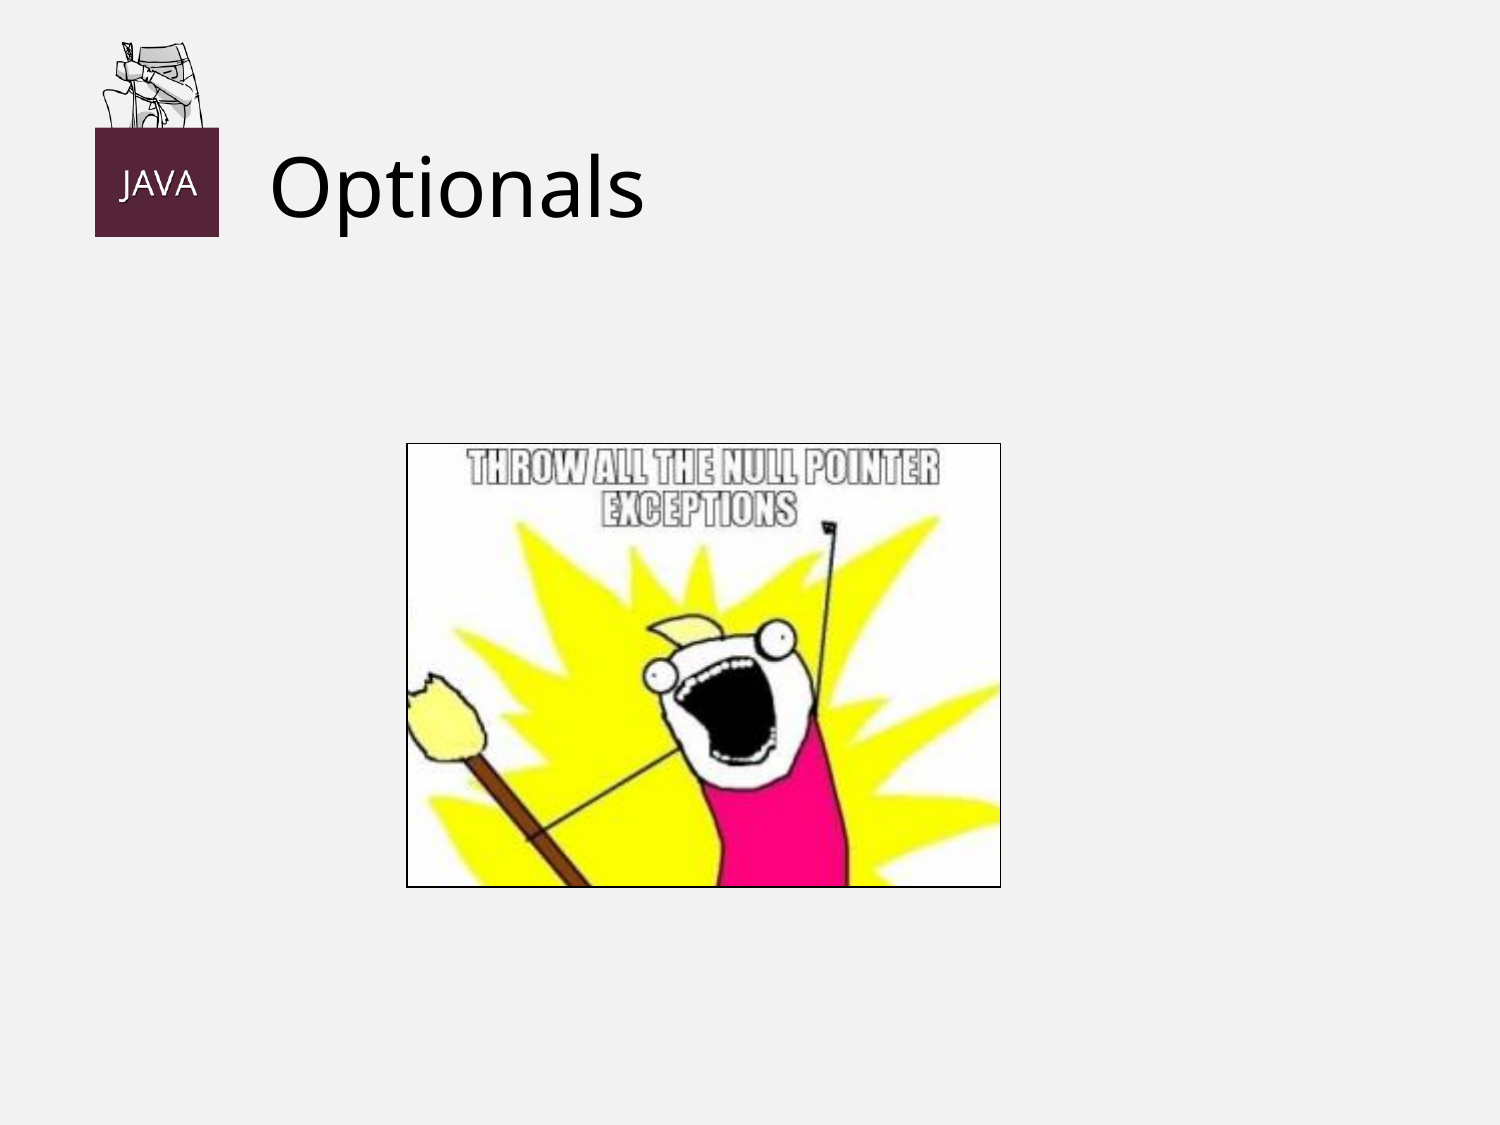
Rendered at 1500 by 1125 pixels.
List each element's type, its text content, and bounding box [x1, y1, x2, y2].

text_box [53, 279, 1447, 705]
title Optionals [253, 90, 1500, 279]
picture [407, 443, 1001, 887]
picture [95, 42, 219, 238]
